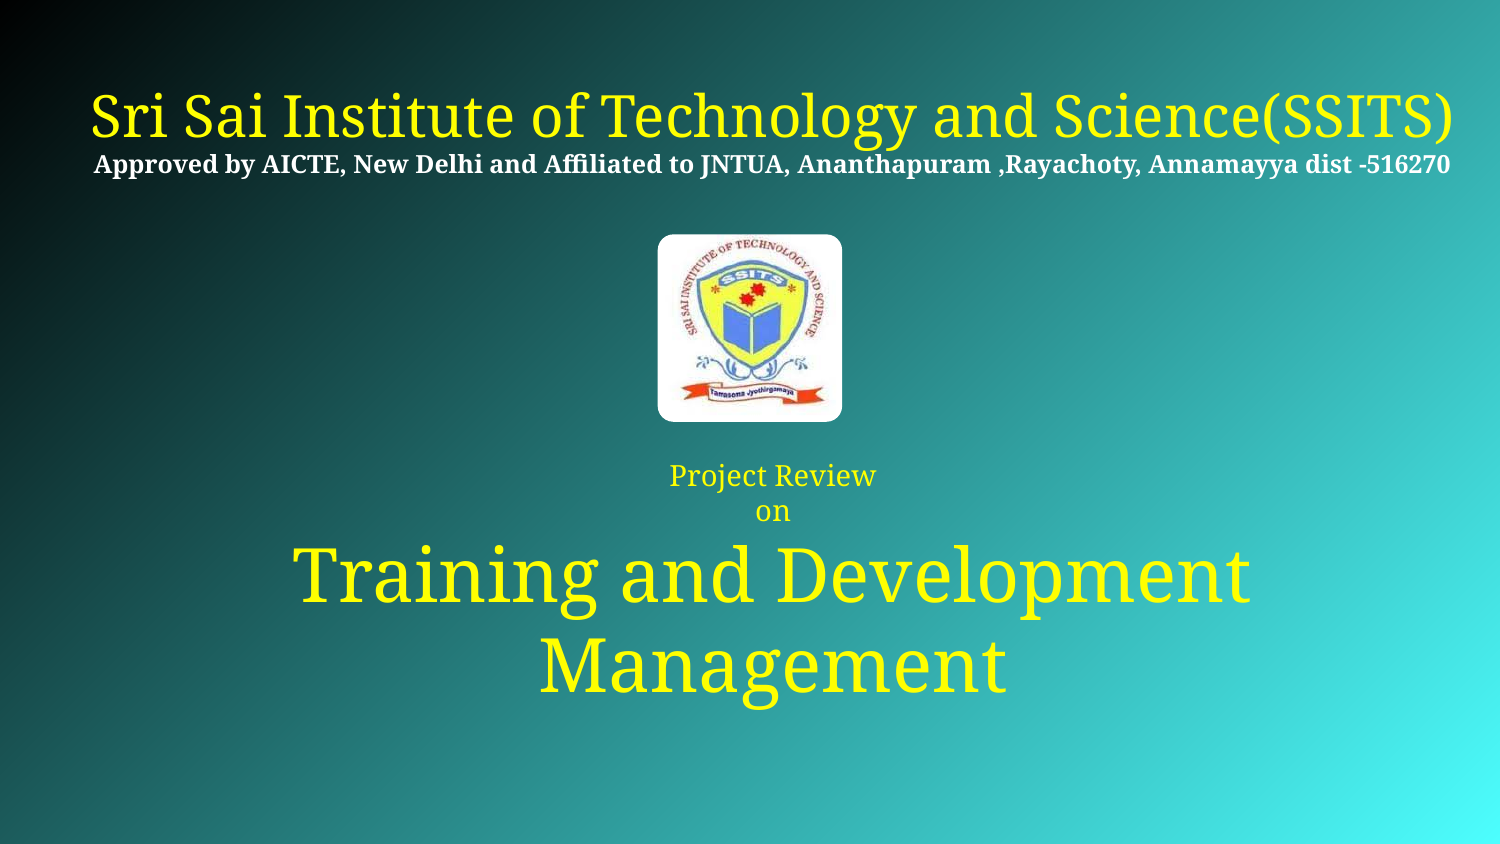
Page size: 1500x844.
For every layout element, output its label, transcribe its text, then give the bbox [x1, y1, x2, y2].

text_box Sri Sai Institute of Technology and Science(SSITS) Approved by AICTE, New Delhi and Affiliated to JNTUA, Ananthapuram ,Rayachoty, Annamayya dist -516270 [0, 71, 1500, 302]
picture [657, 234, 843, 423]
text_box Project Review on Training and Development Management [120, 449, 1426, 750]
